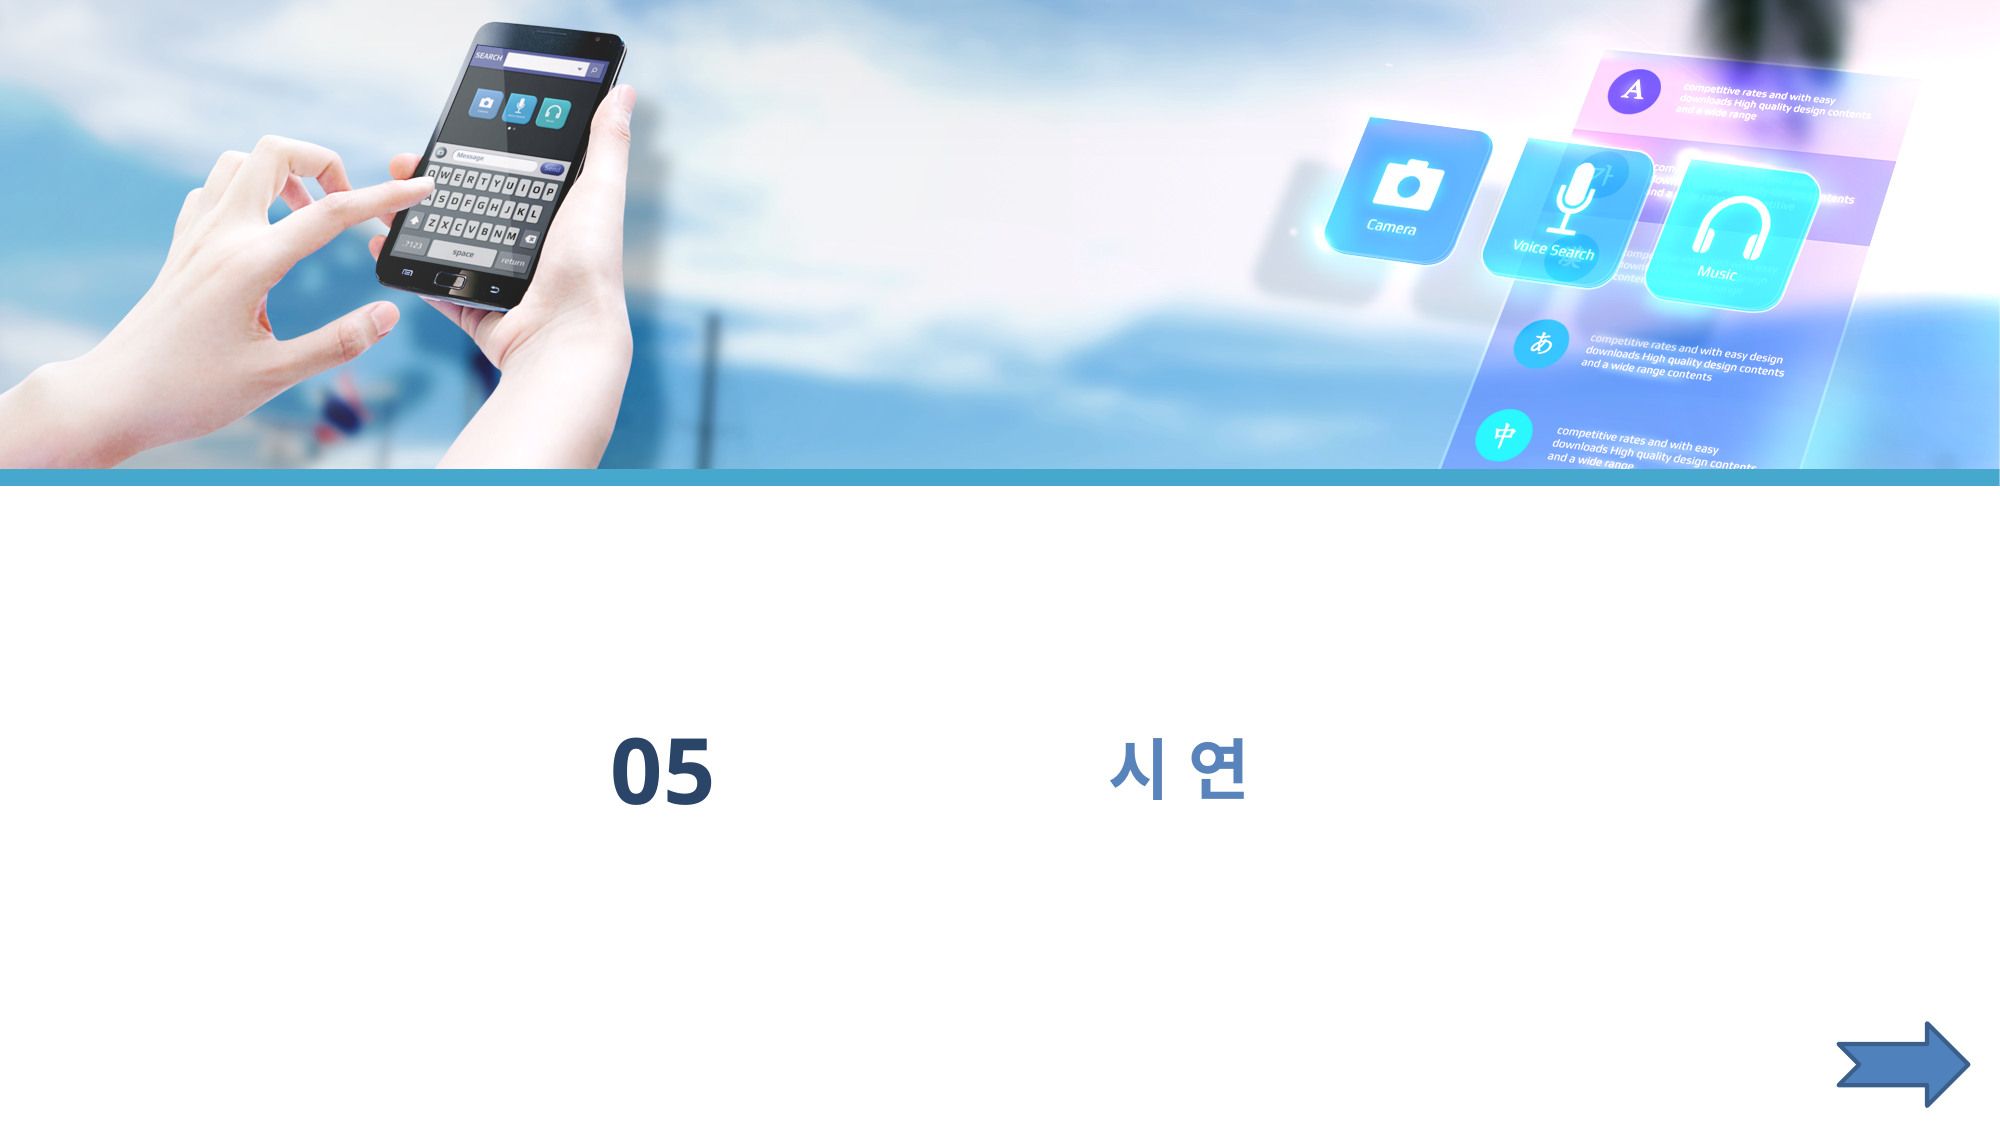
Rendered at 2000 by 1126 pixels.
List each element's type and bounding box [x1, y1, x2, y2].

text_box [586, 704, 1458, 831]
text_box [1836, 1021, 1971, 1108]
picture [0, 0, 2000, 1125]
